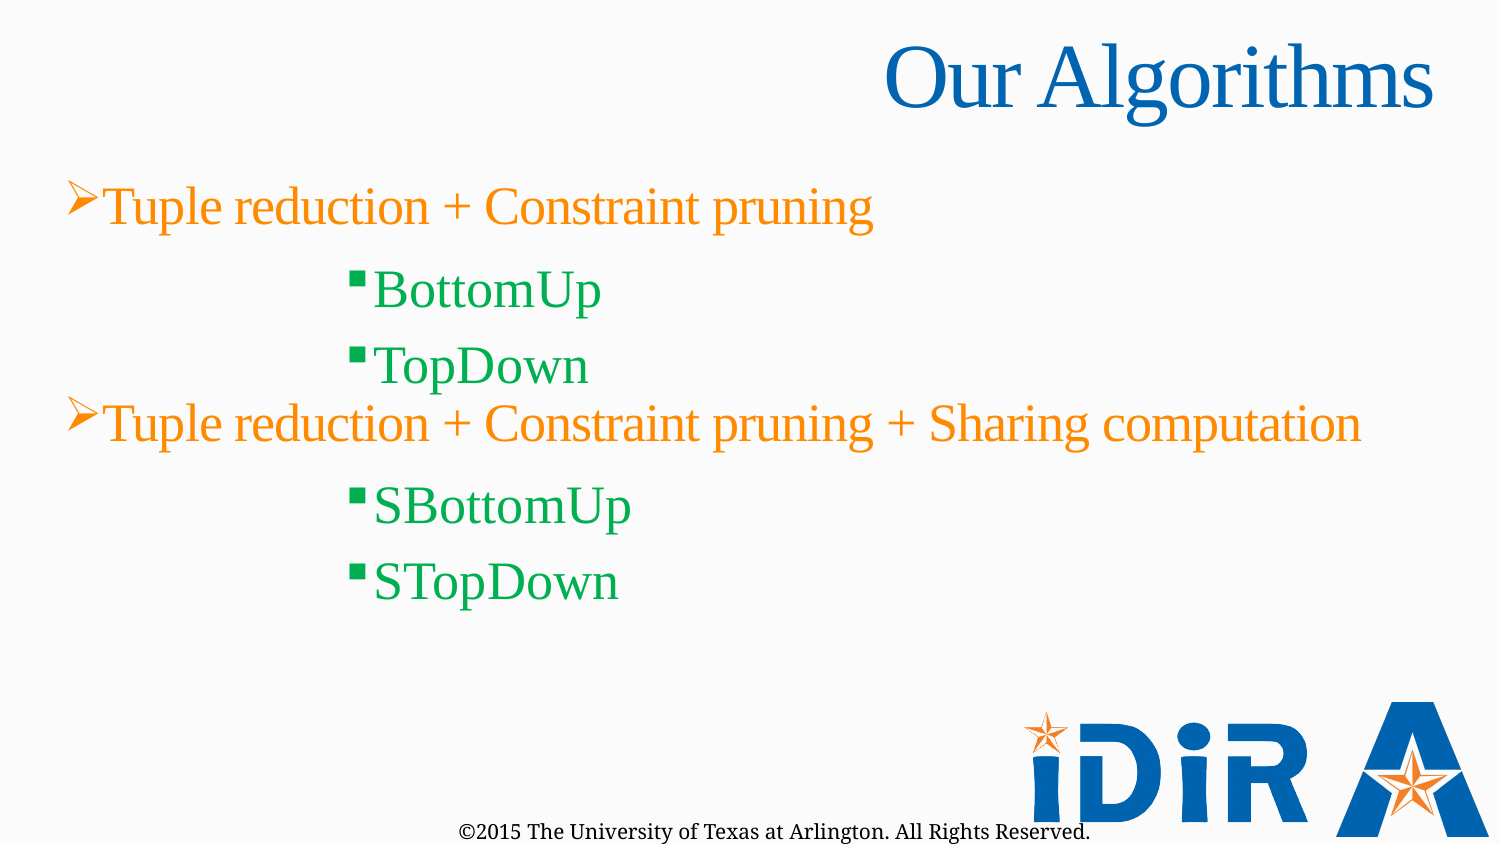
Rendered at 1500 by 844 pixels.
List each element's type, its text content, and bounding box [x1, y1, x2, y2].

picture [1022, 709, 1314, 830]
list Tuple reduction + Constraint pruning BottomUp TopDown Tuple reduction + Constraint pruning + Sharing computation SBottomUp STopDown [63, 178, 1436, 624]
text_box ©2015 The University of Texas at Arlington. All Rights Reserved. [458, 818, 1091, 844]
title Our Algorithms [63, 28, 1436, 129]
picture [1336, 702, 1489, 837]
